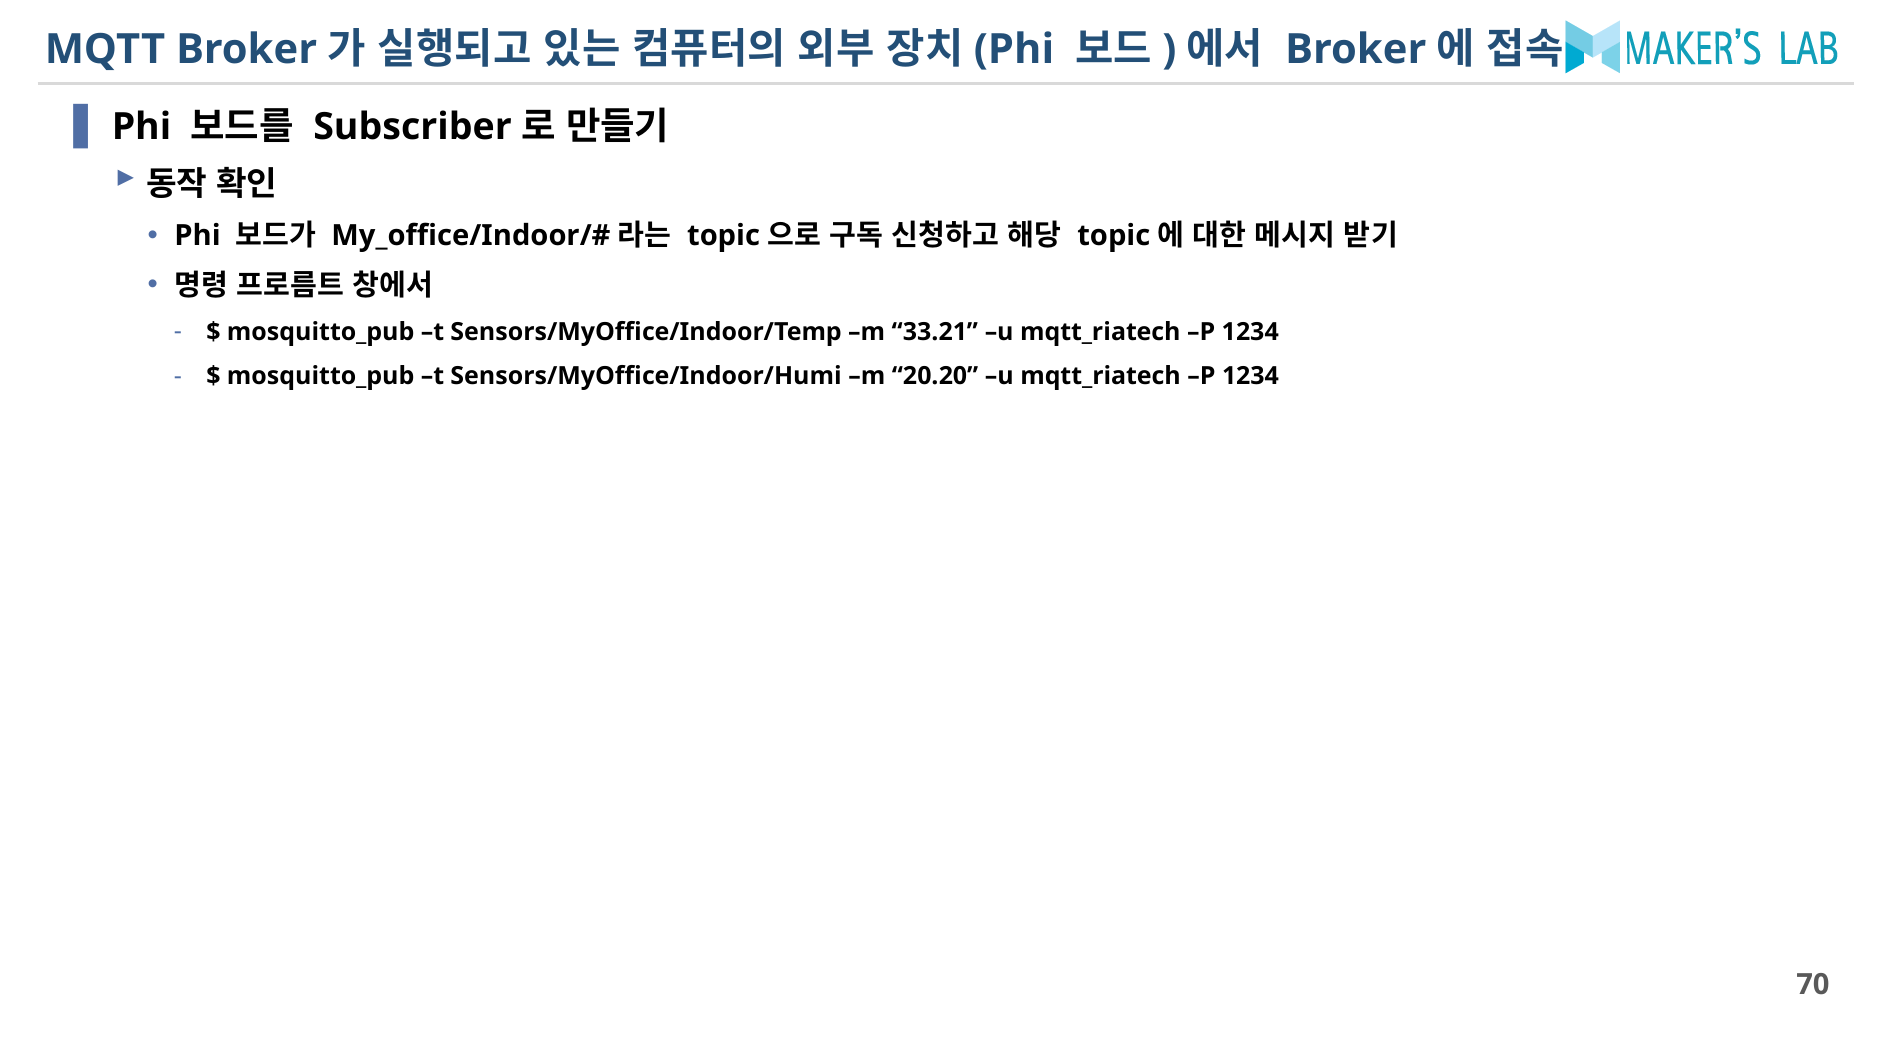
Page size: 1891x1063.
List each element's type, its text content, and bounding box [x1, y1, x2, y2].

list Phi 보드를 Subscriber로 만들기 동작 확인 Phi 보드가 My_office/Indoor/#라는 topic으로 구독 신청하고 해당 topic에 대한 메시지 받기 명령 프로름트 창에서 $ mosquitto_pub –t Sensors/MyOffice/Indoor/Temp –m “33.21” –u mqtt_riatech –P 1234 $ mosquitto_pub –t Sensors/MyOffice/Indoor/Humi –m “20.20” –u mqtt_riatech –P 1234 [43, 94, 1879, 382]
slide_number 70 [1703, 956, 1845, 1014]
picture [1557, 10, 1845, 79]
title MQTT Broker가 실행되고 있는 컴퓨터의 외부 장치(Phi 보드)에서 Broker에 접속 [29, 13, 1809, 80]
